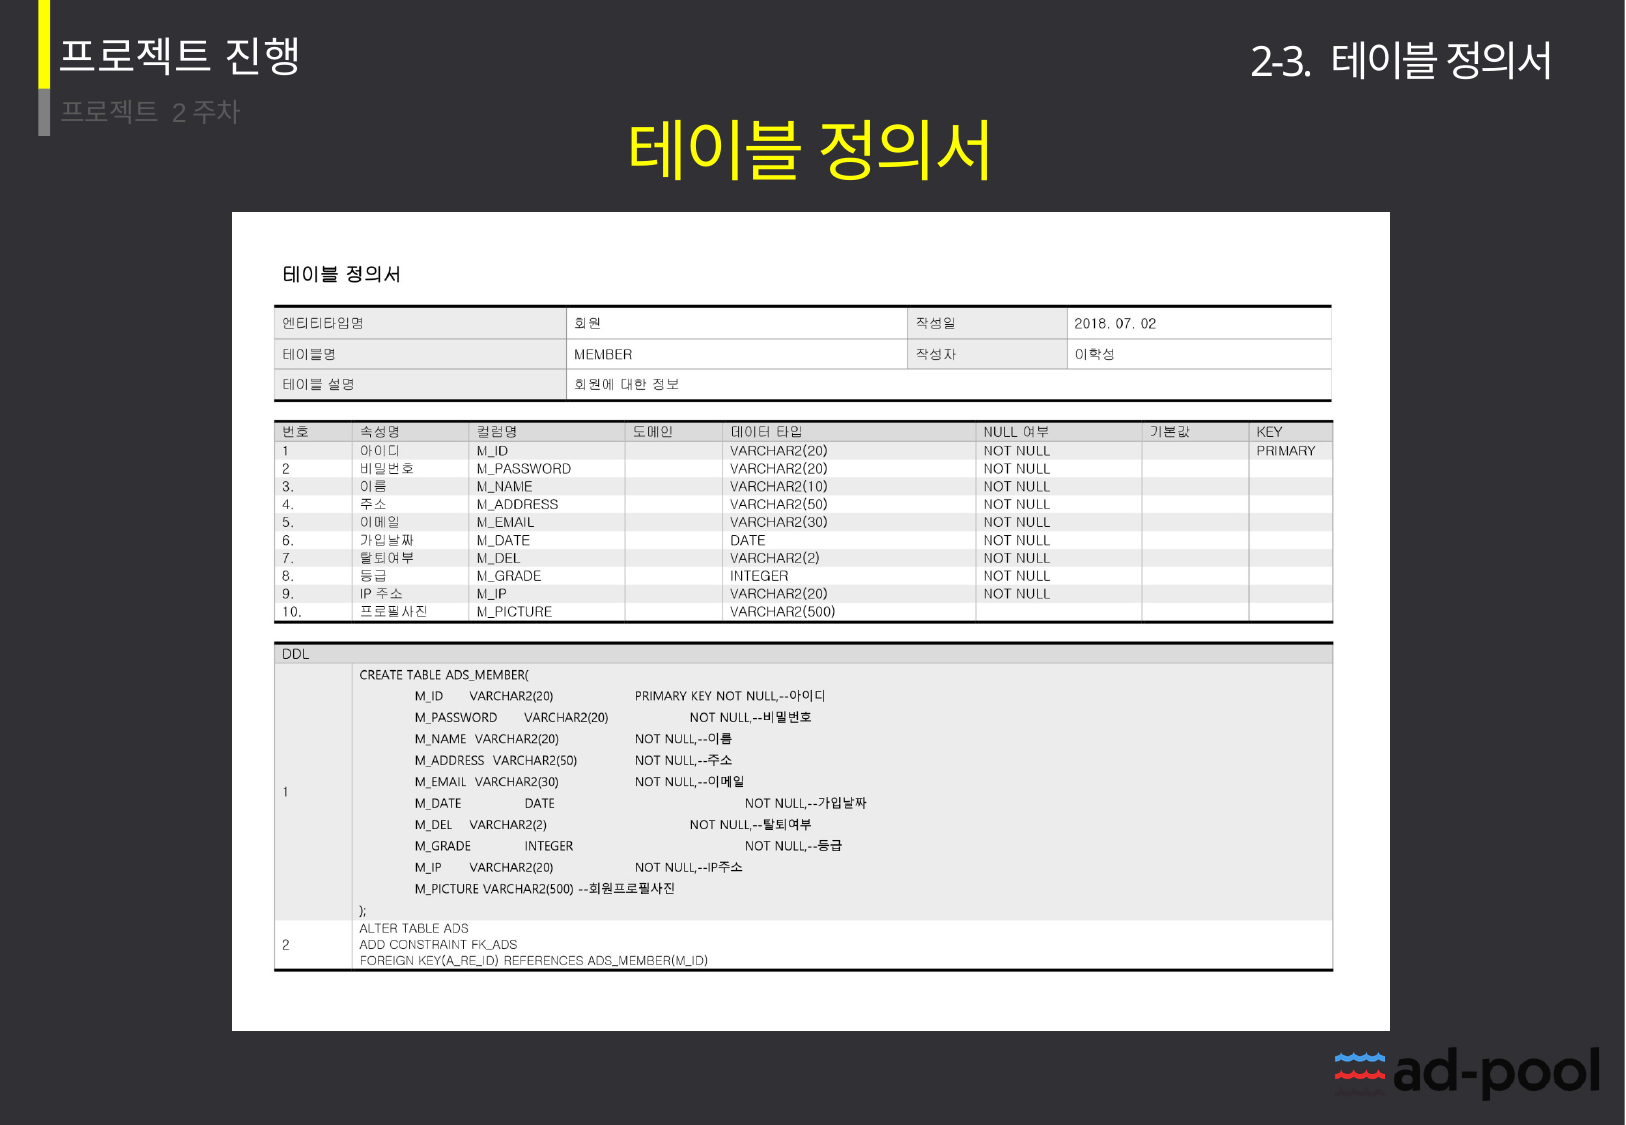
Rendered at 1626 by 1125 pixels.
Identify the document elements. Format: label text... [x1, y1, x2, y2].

picture [0, 0, 1625, 1125]
text_box 테이블 정의서 [611, 101, 1011, 197]
text_box 2-3. 테이블 정의서 [1235, 27, 1570, 93]
